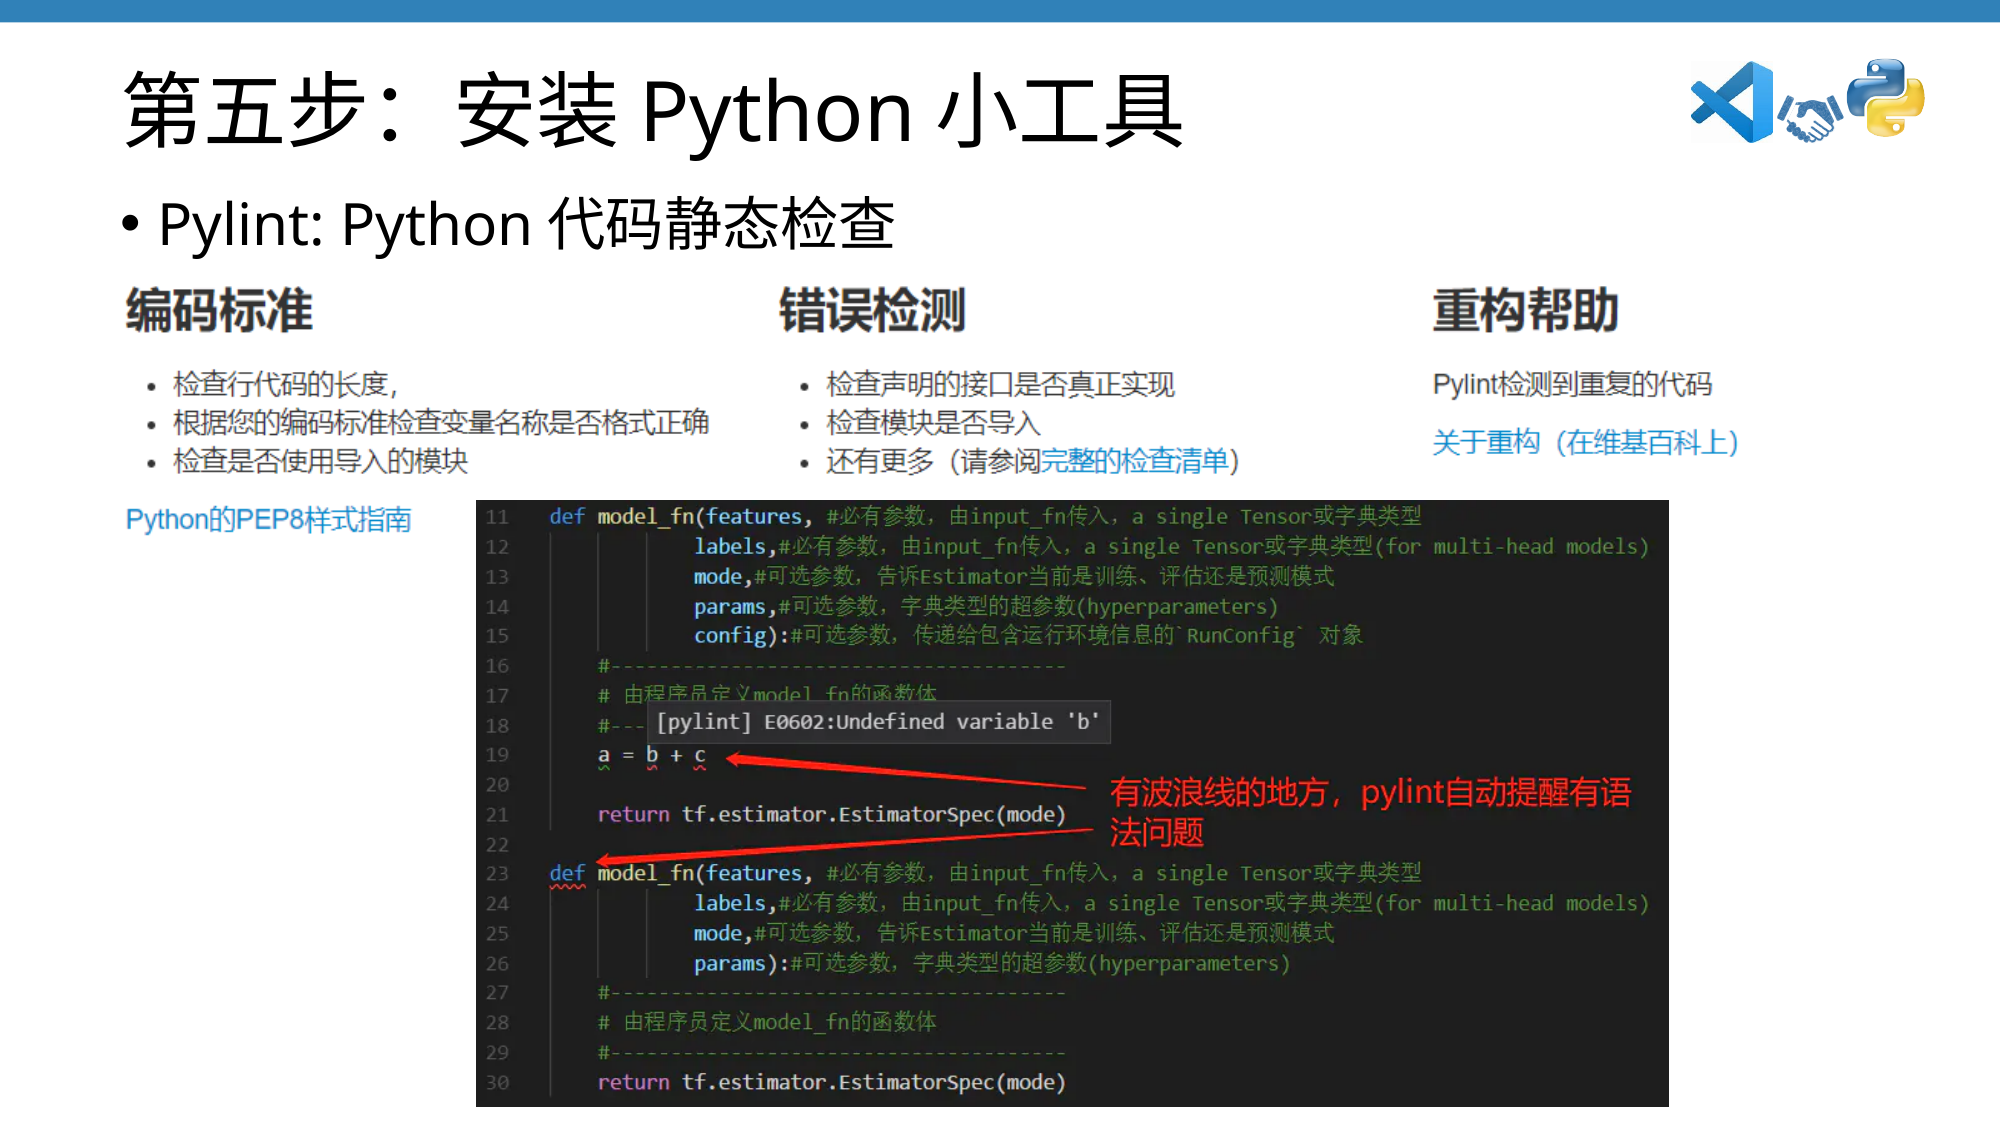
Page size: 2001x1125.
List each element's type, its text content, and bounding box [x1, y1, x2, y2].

title 第五步：安装Python小工具 [105, 56, 1910, 172]
picture [1836, 51, 1937, 152]
list Pylint: Python代码静态检查 [105, 187, 1910, 997]
picture [105, 262, 1749, 1108]
